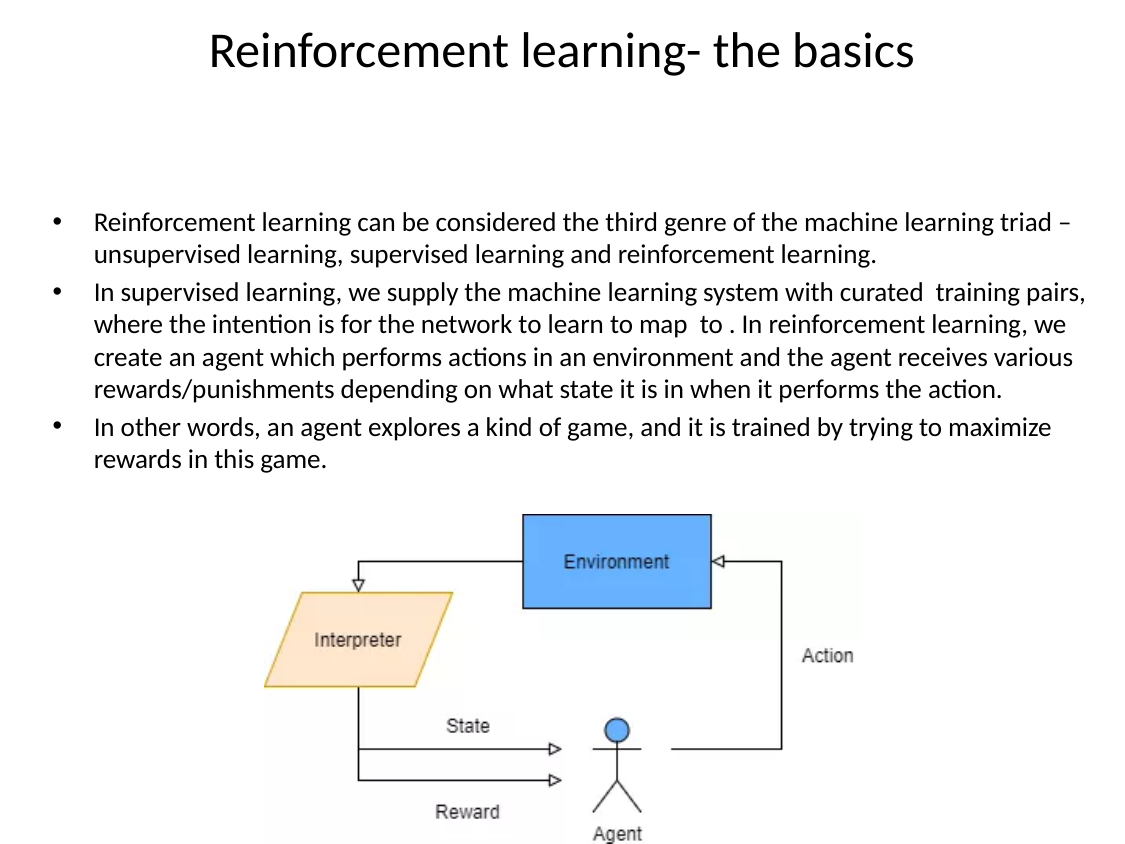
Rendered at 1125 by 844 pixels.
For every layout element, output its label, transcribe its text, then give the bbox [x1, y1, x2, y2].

title Reinforcement learning- the basics [24, 9, 1100, 85]
picture [264, 513, 861, 844]
